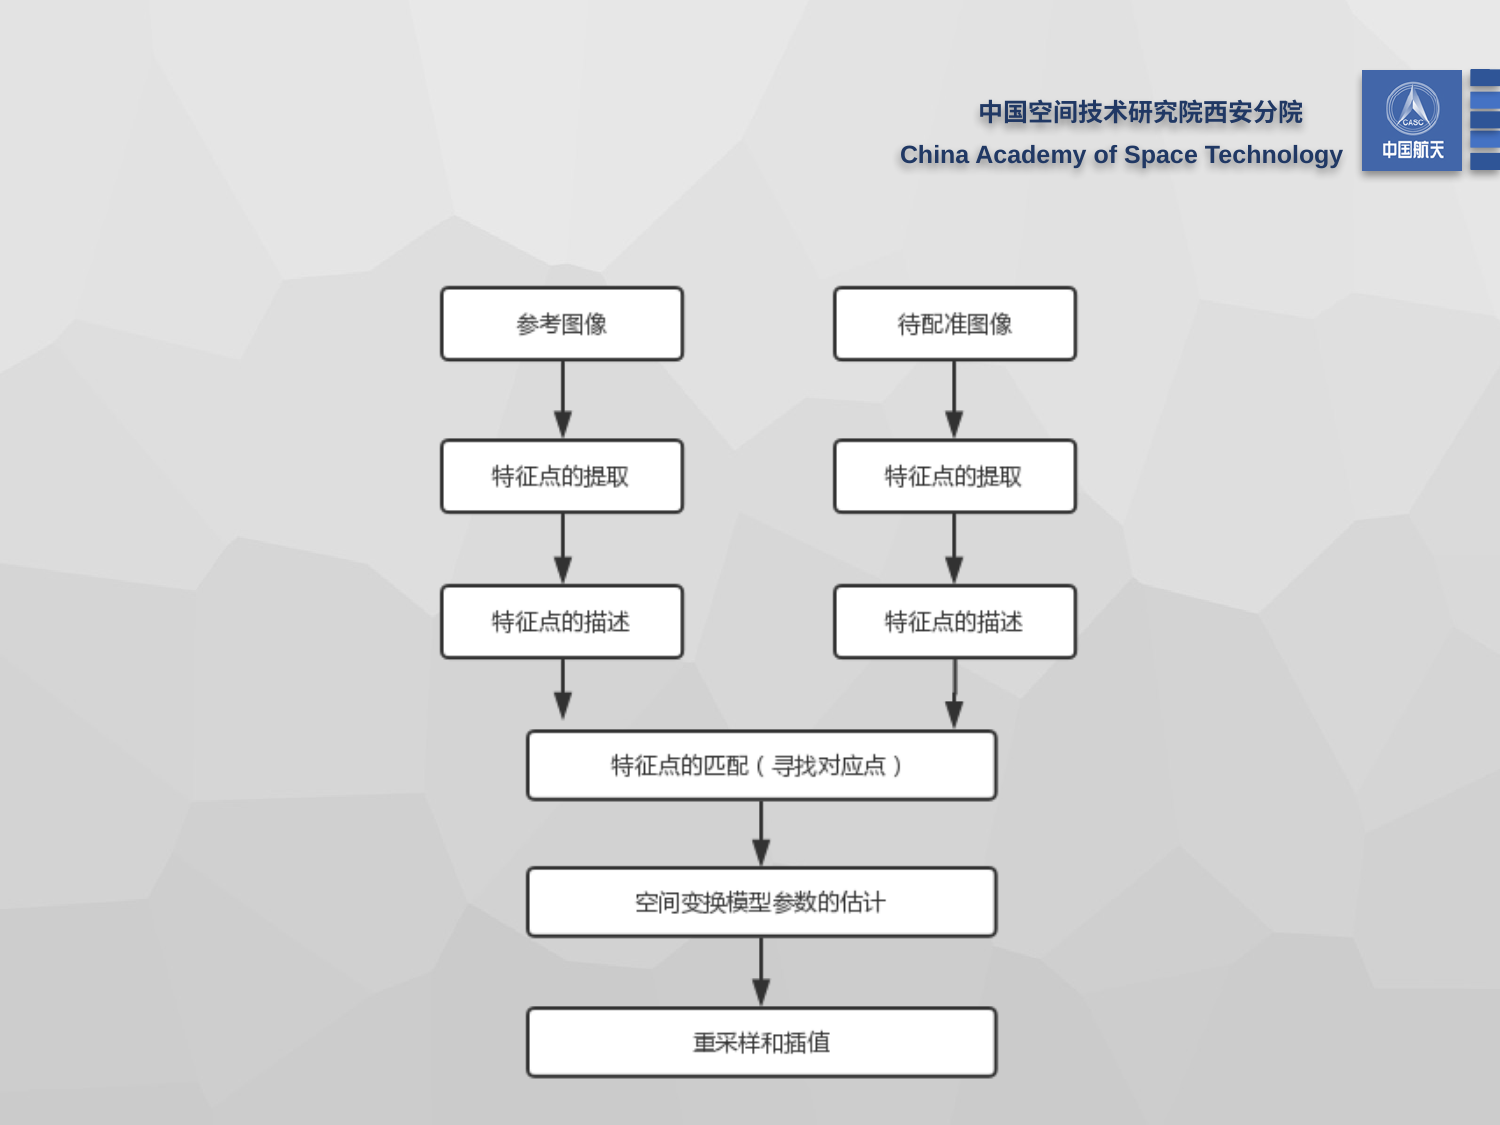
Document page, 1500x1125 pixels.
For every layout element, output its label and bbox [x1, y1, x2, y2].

picture [1362, 70, 1462, 171]
picture [0, 1, 1500, 1125]
text_box [783, 69, 1500, 175]
